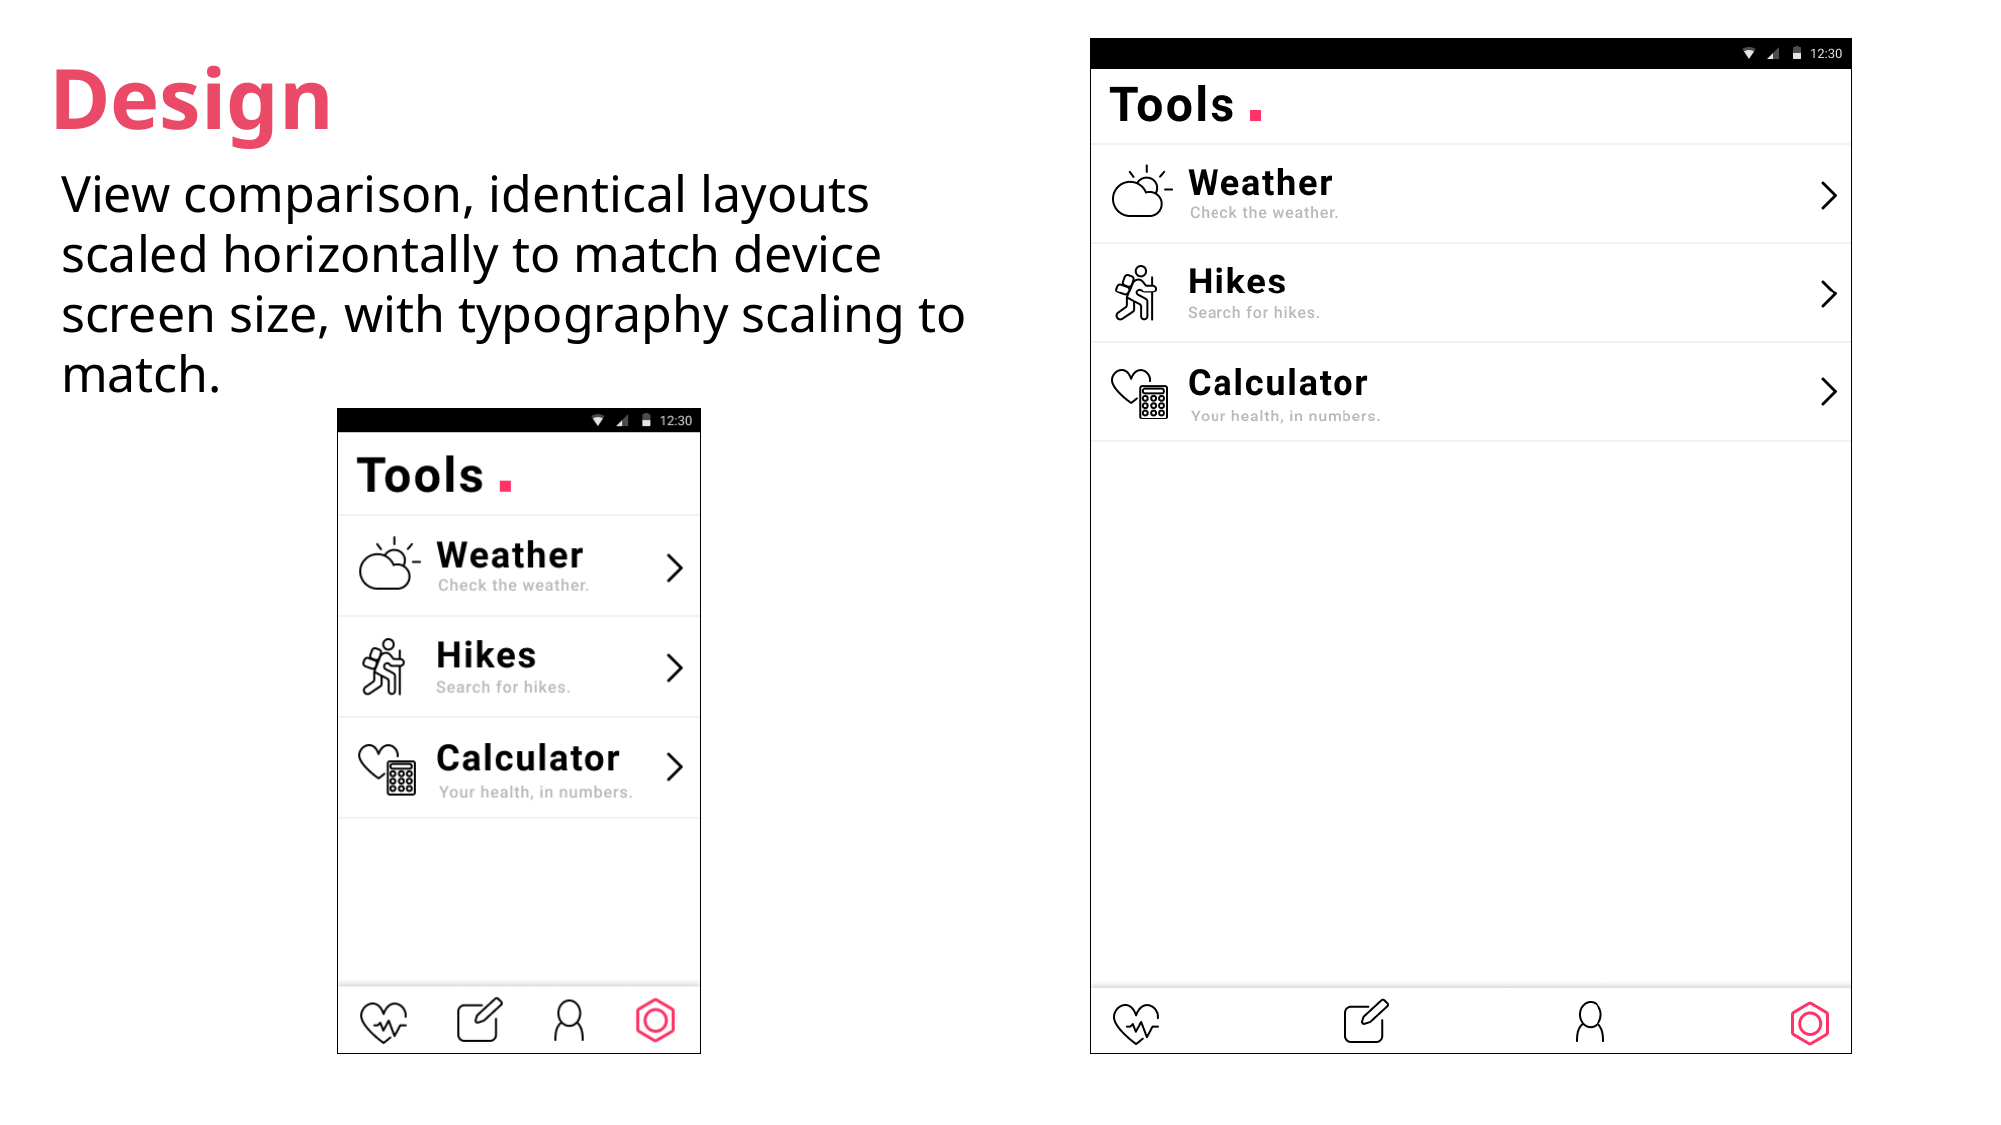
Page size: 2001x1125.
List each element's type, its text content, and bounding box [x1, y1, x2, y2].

text_box View comparison, identical layouts scaled horizontally to match device screen size, with typography scaling to match. [46, 154, 1038, 410]
picture [337, 408, 701, 1054]
picture [1090, 38, 1852, 1054]
text_box Design [34, 38, 350, 154]
